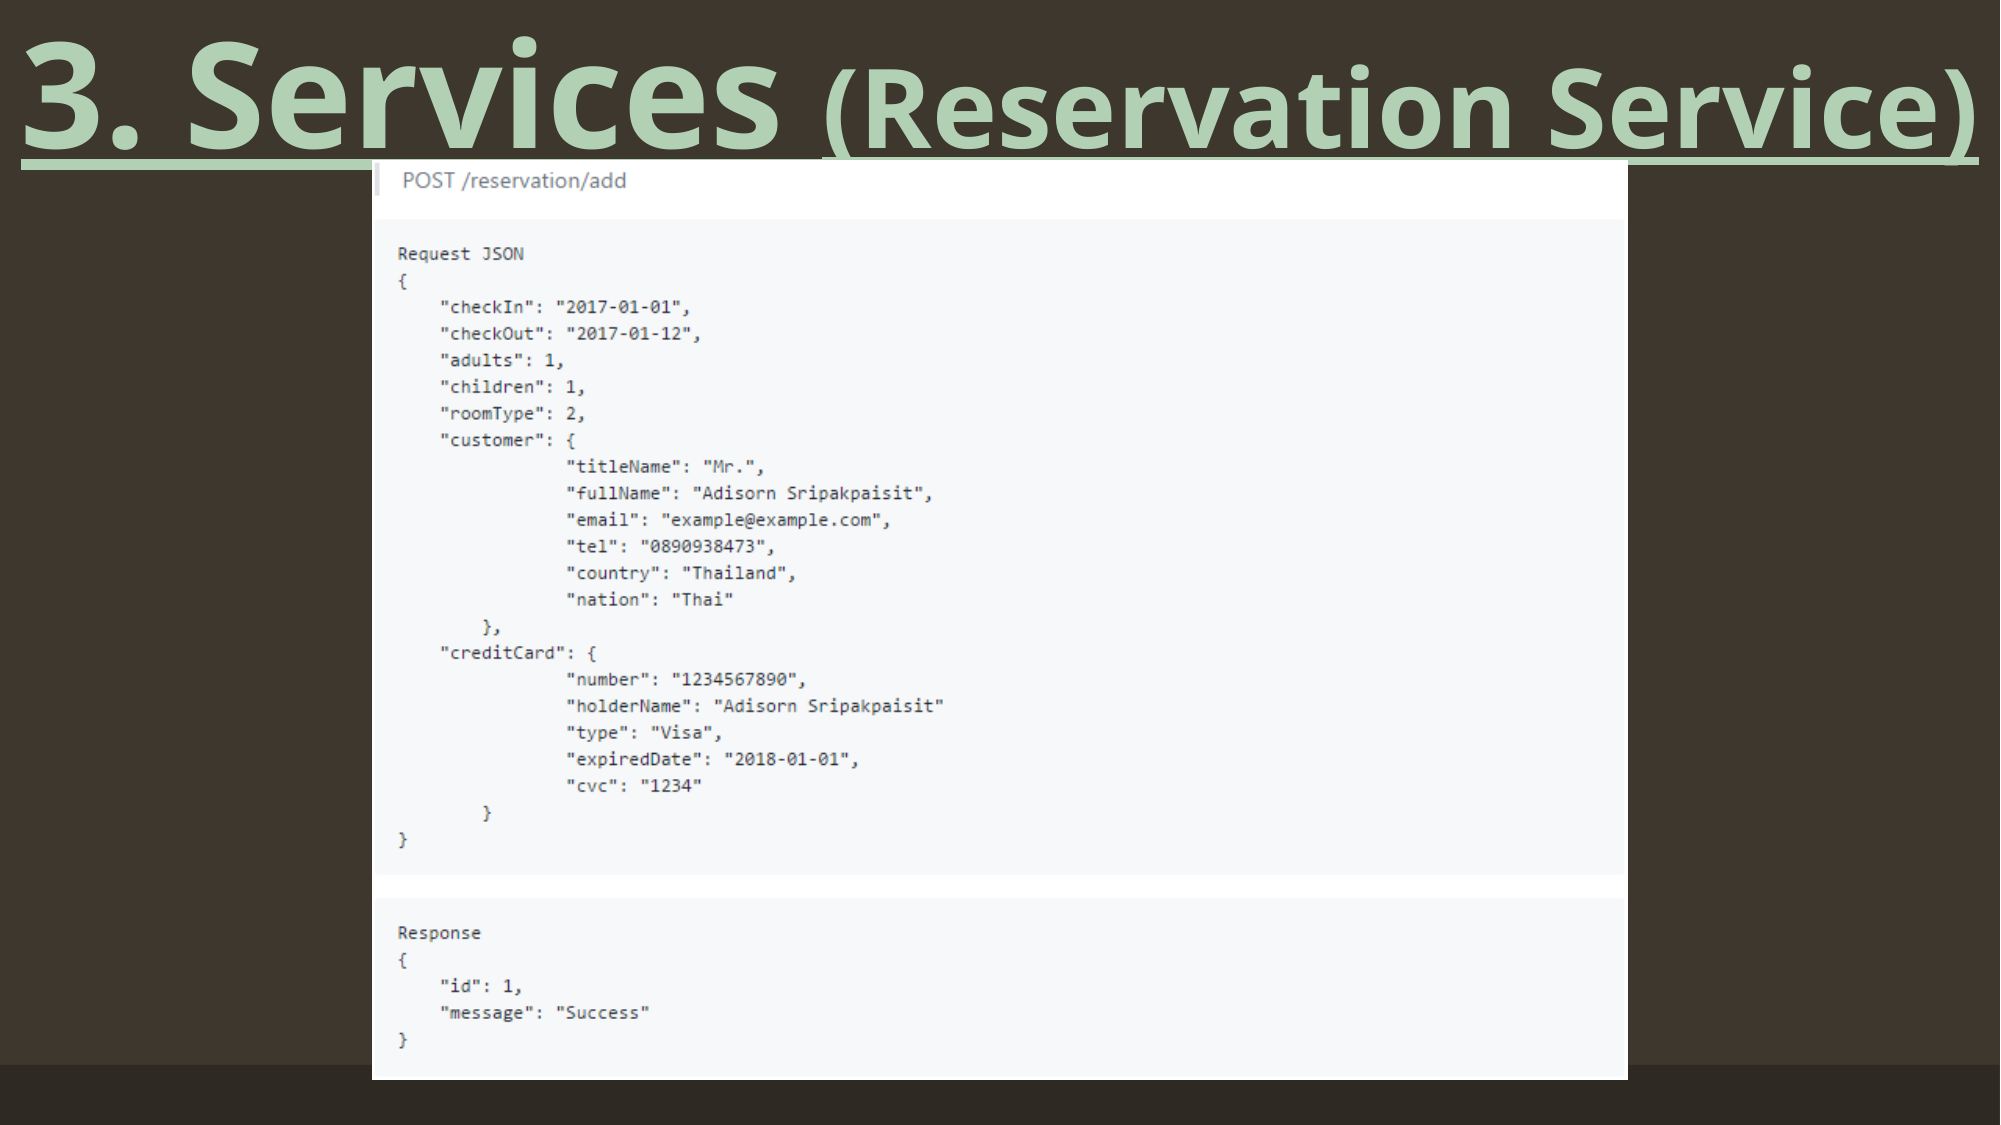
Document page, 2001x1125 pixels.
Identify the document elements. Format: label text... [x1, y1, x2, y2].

title 3. Services (Reservation Service) [0, 0, 2000, 188]
picture [372, 160, 1628, 1080]
